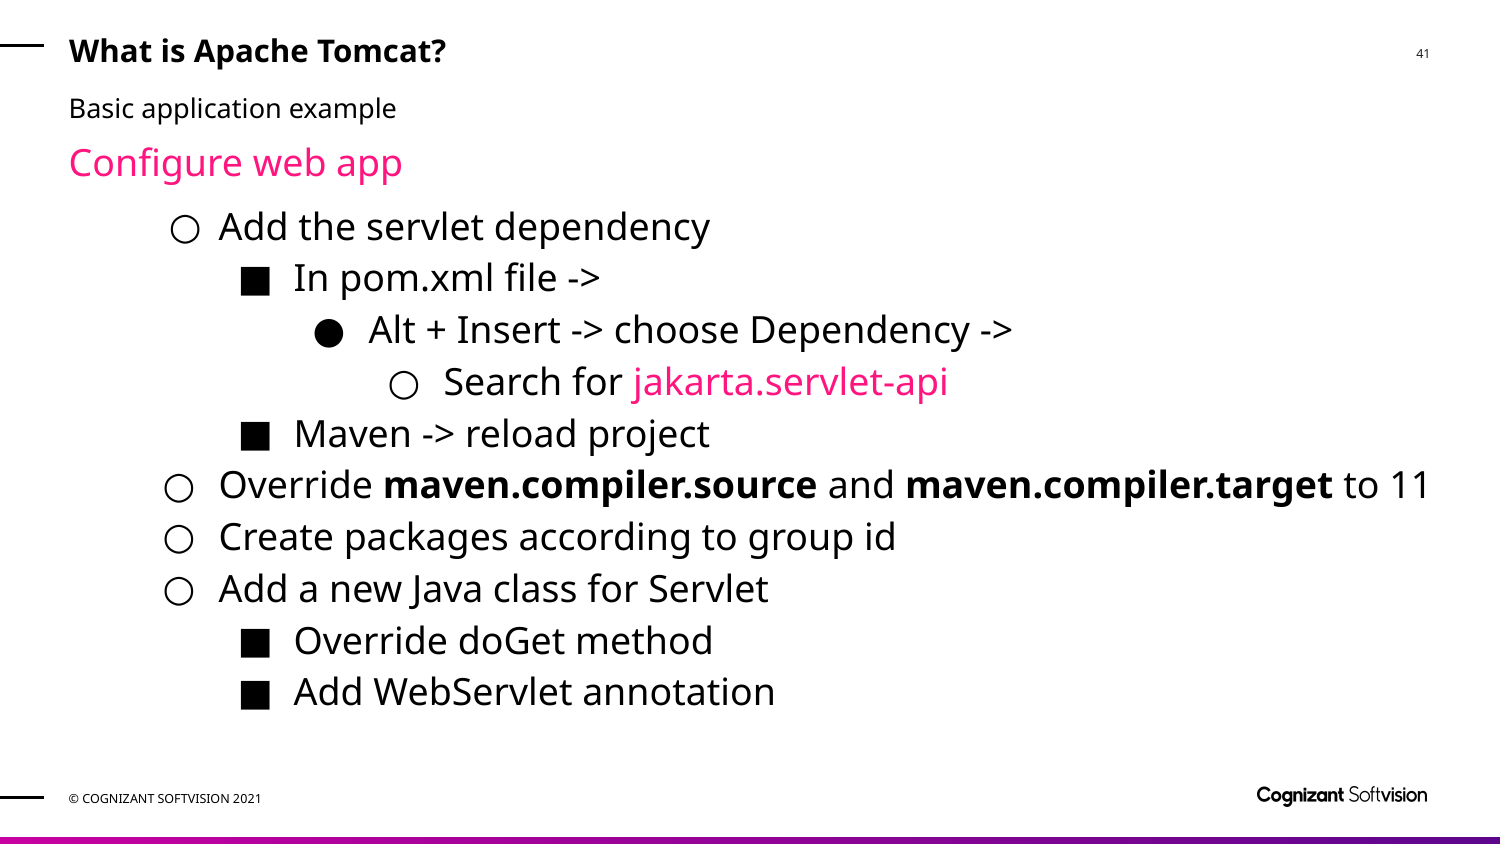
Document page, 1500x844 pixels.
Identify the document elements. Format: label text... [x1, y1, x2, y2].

picture [1257, 786, 1427, 807]
subtitle Basic application example [68, 94, 1432, 122]
list Configure web app Add the servlet dependency In pom.xml file -> Alt + Insert -> choose Dependency -> Search for jakarta.servlet-api Maven -> reload project Override maven.compiler.source and maven.compiler.target to 11 Create packages according to group id Add a new Java class for Servlet Override doGet method Add WebServlet annotation [68, 138, 1435, 756]
title What is Apache Tomcat? [69, 28, 1272, 73]
